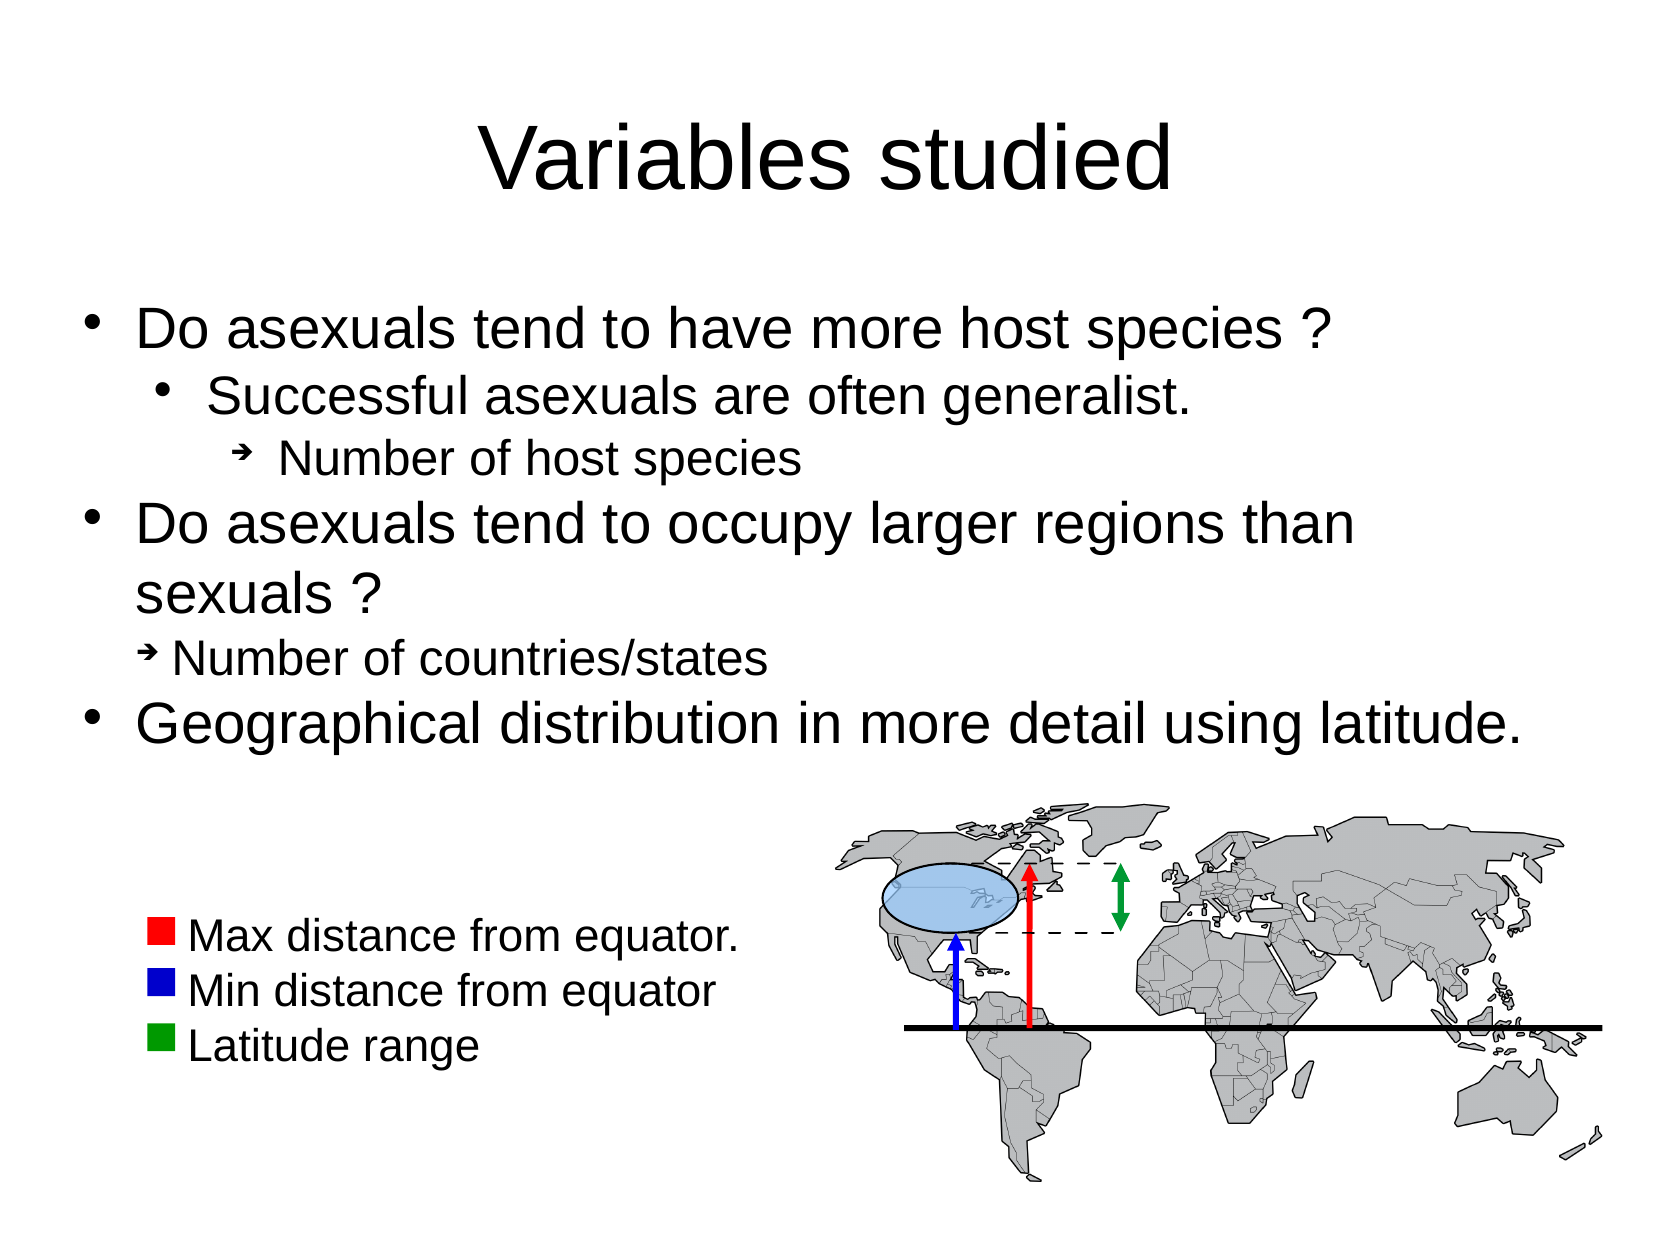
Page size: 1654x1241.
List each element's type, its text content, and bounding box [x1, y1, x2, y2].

text_box [147, 917, 172, 945]
picture [806, 785, 1613, 1214]
text_box Do asexuals tend to have more host species ? Successful asexuals are often generalist. Number of host species Do asexuals tend to occupy larger regions than sexuals ? Number of countries/states Geographical distribution in more detail using latitude. [64, 290, 1620, 1217]
text_box Max distance from equator. Min distance from equator Latitude range [172, 897, 806, 1221]
text_box [147, 968, 176, 997]
text_box [147, 1023, 176, 1052]
text_box Variables studied [82, 49, 1571, 257]
